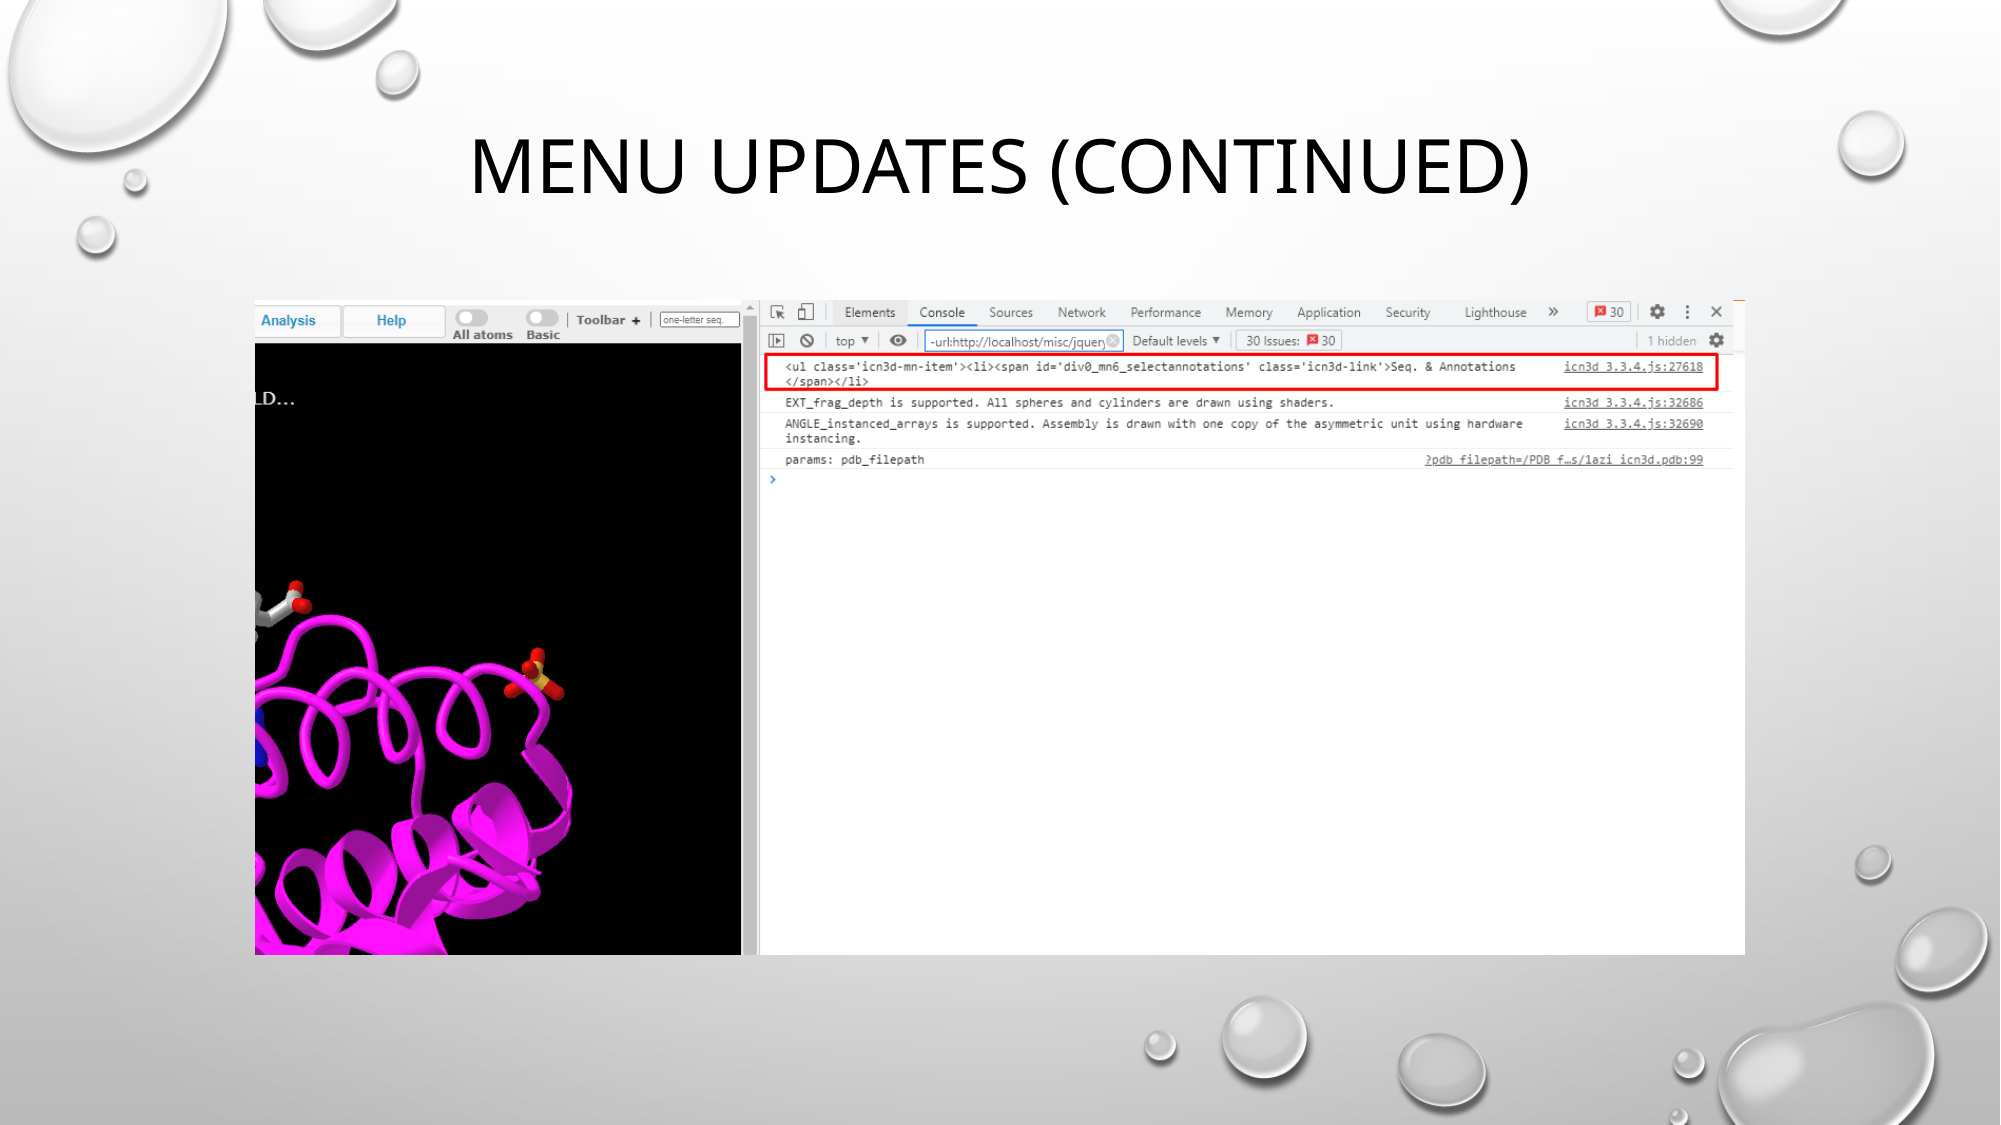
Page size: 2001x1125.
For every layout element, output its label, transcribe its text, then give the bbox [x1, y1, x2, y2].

title Menu Updates (Continued) [149, 38, 1851, 301]
picture [0, 0, 2000, 1125]
